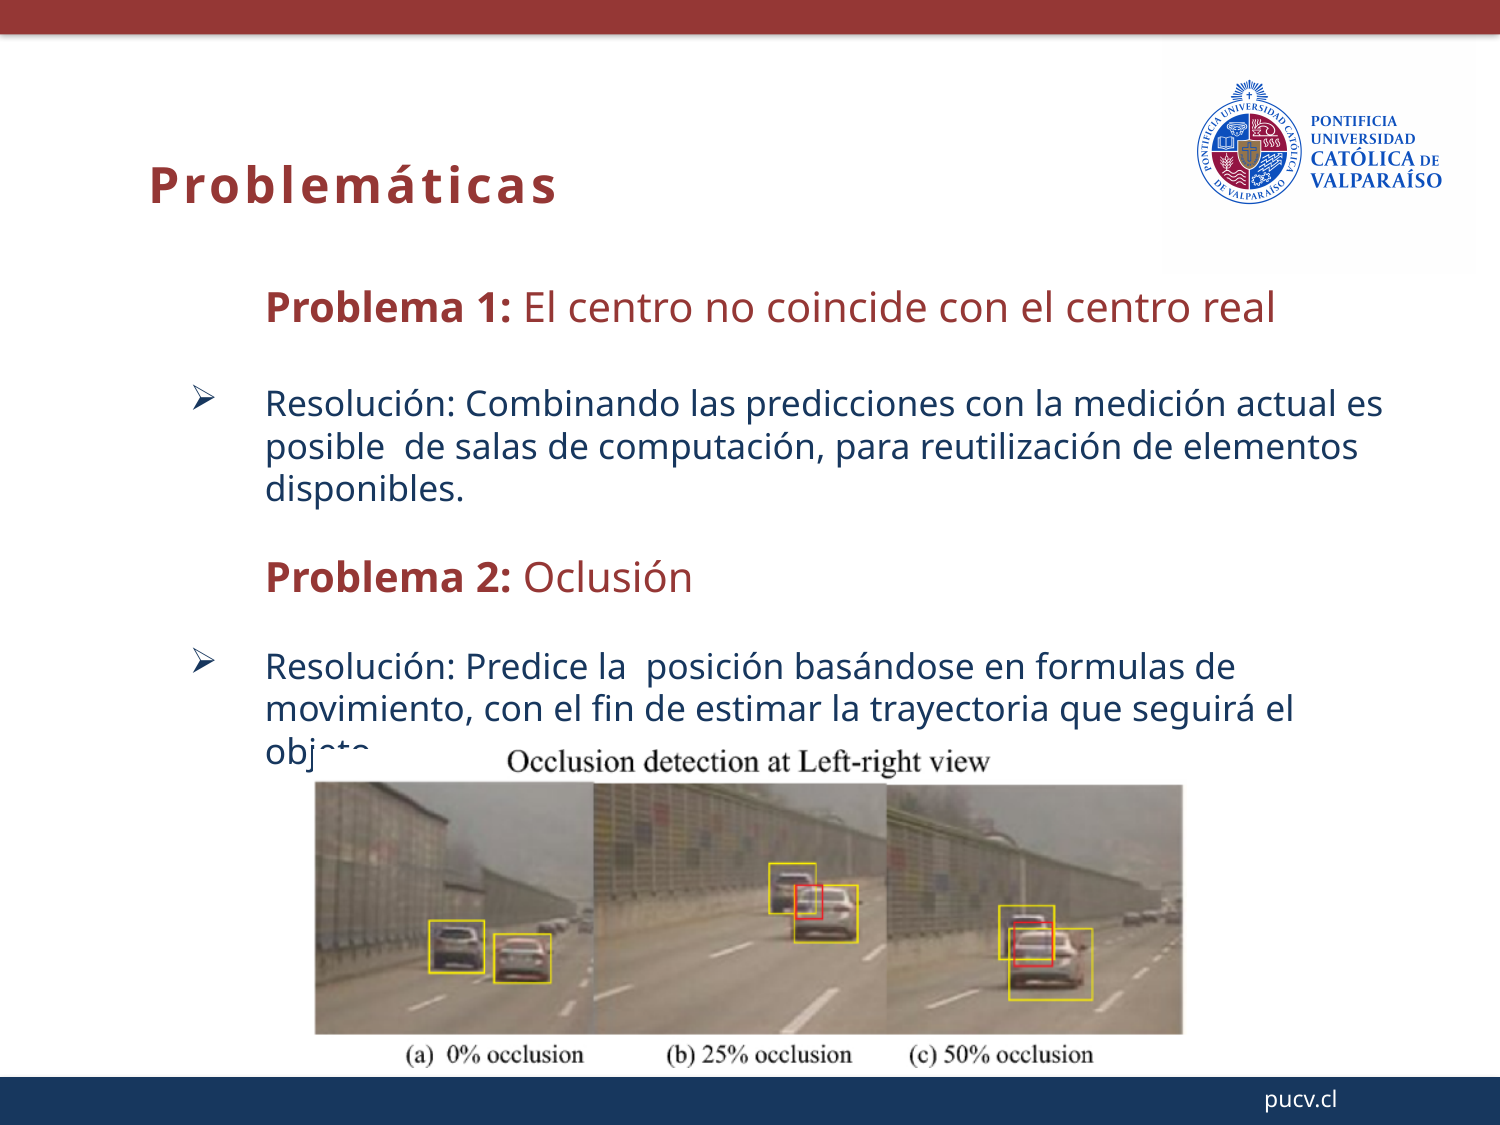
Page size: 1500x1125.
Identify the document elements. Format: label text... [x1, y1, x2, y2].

picture [313, 749, 1187, 1068]
text_box Problema 1: El centro no coincide con el centro real Resolución: Combinando las predicciones con la medición actual es posible de salas de computación, para reutilización de elementos disponibles. Problema 2: Oclusión Resolución: Predice la posición basándose en formulas de movimiento, con el fin de estimar la trayectoria que seguirá el objeto. [100, 188, 1400, 869]
picture [1162, 35, 1476, 274]
text_box Problemáticas [133, 145, 841, 188]
